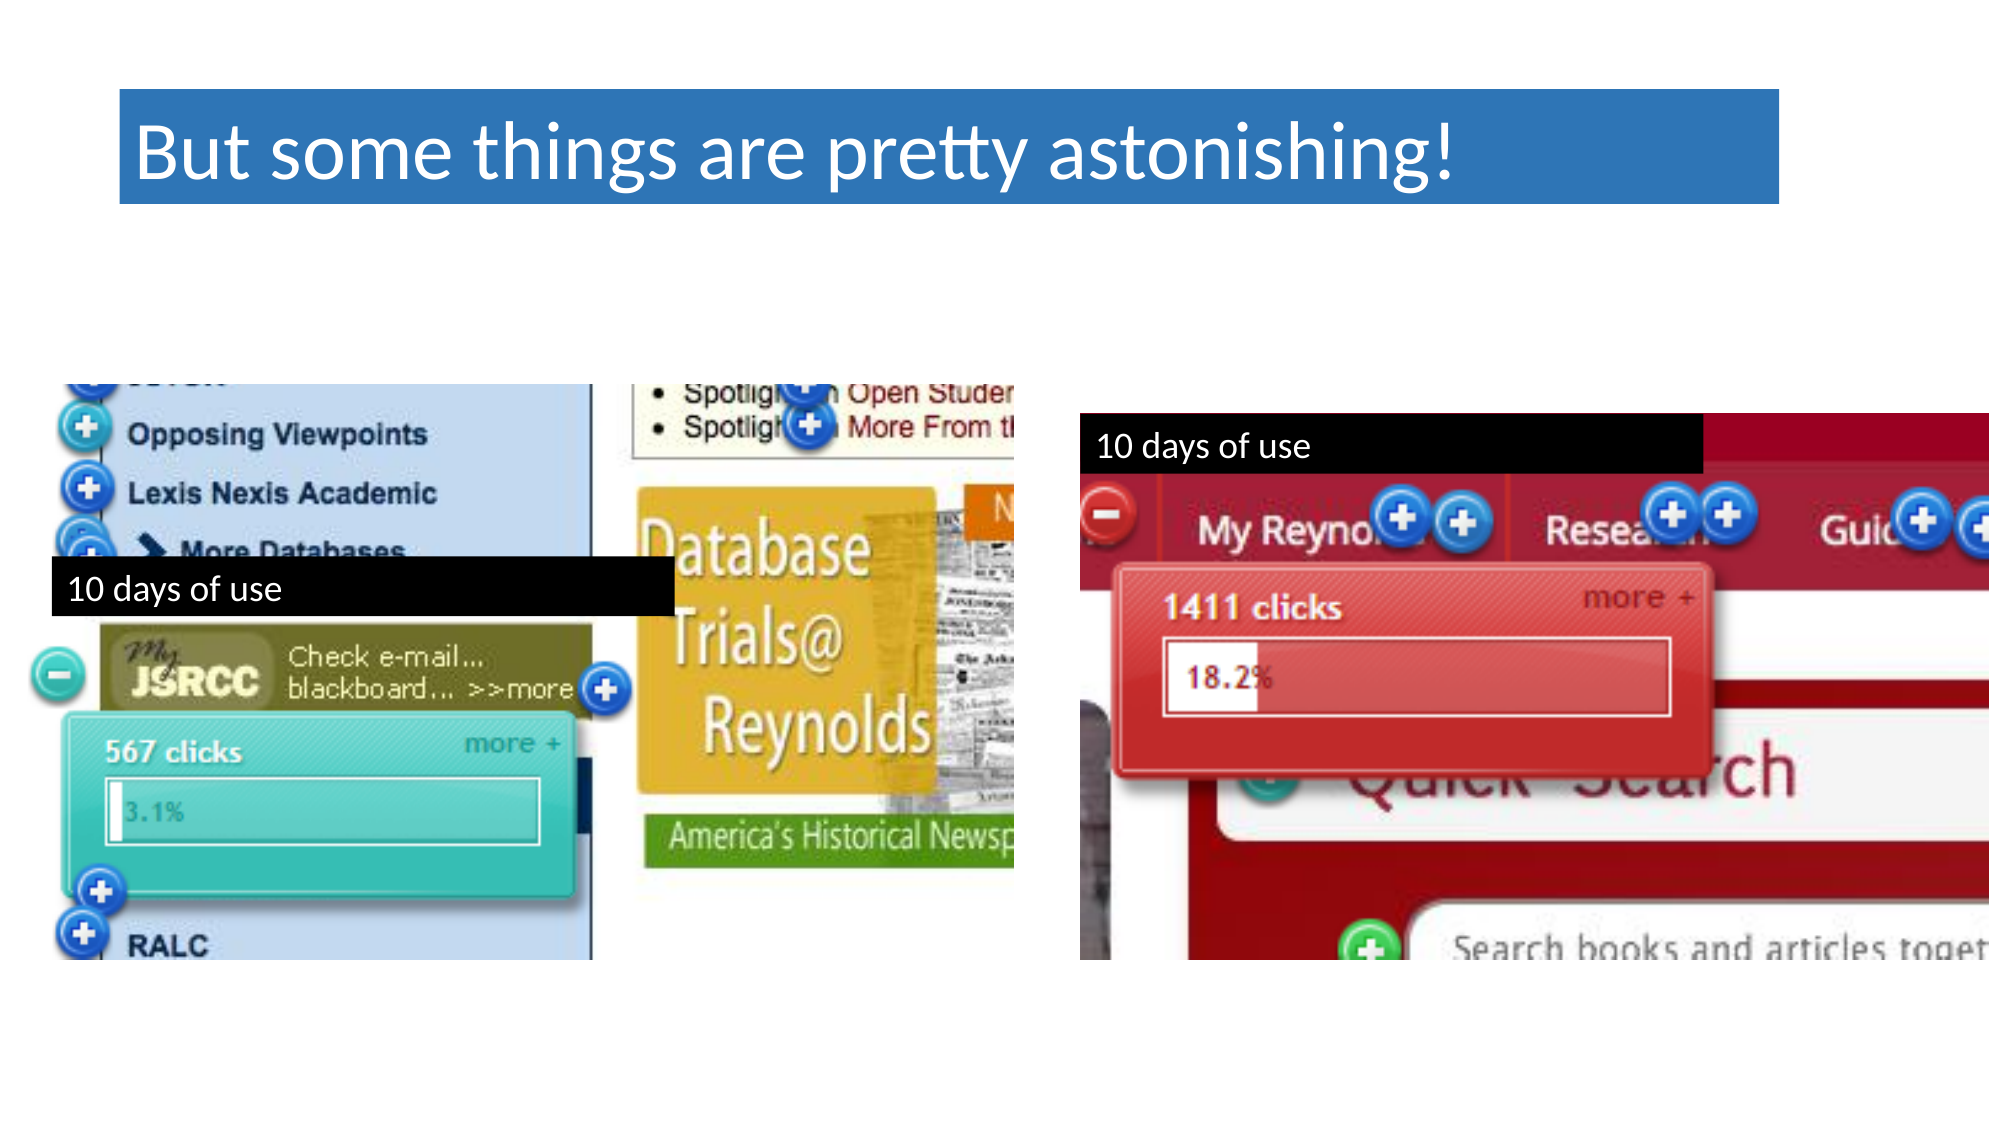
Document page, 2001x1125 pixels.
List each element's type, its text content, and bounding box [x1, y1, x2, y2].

picture [0, 384, 1014, 960]
text_box But some things are pretty astonishing! [119, 89, 1780, 204]
picture [1080, 413, 1989, 960]
